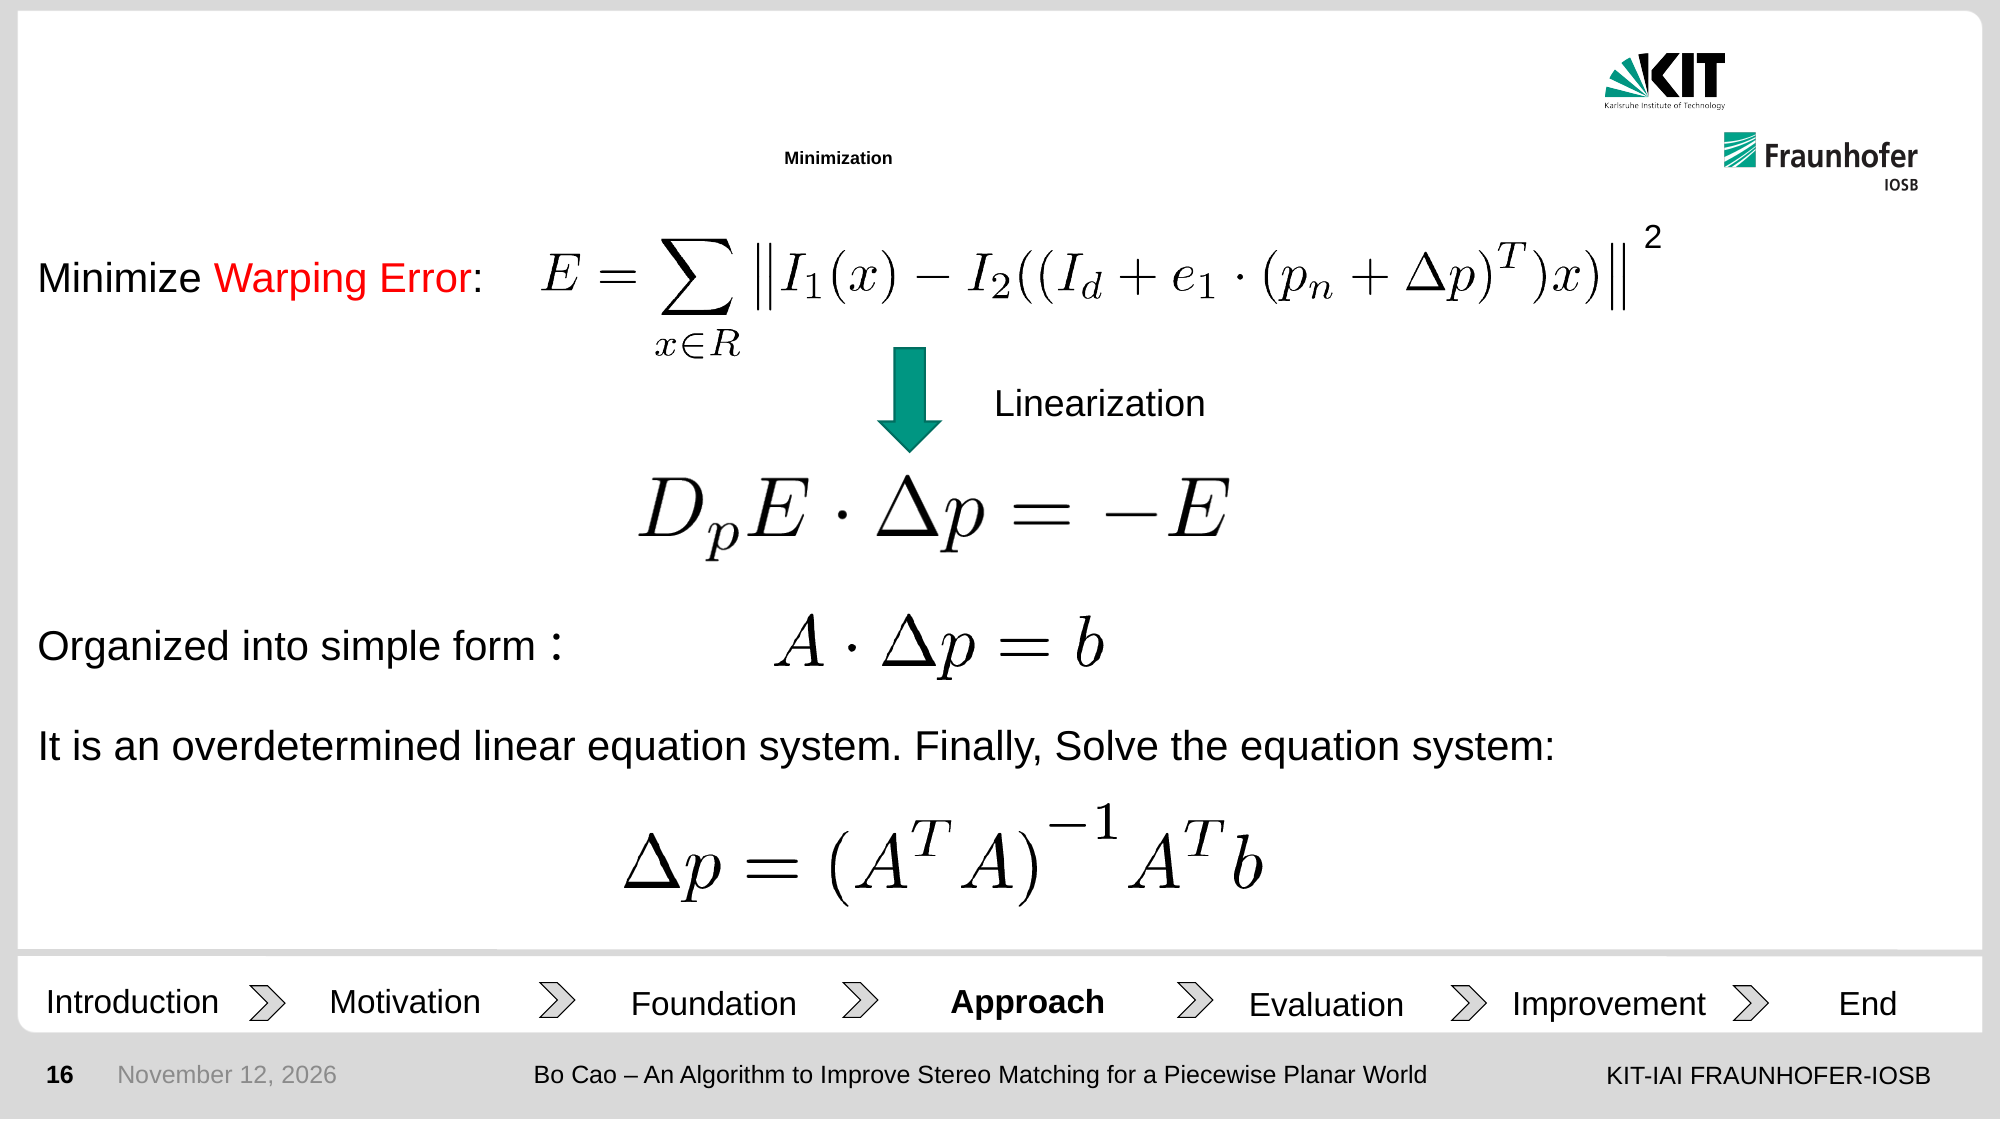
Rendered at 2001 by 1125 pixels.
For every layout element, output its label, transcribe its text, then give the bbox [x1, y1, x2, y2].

slide_number 16 [45, 1058, 118, 1119]
text_box Linearization [979, 371, 1382, 432]
text_box 2 [1629, 208, 1703, 263]
text_box [876, 363, 943, 454]
picture [0, 0, 2000, 1119]
title Minimization [86, 72, 1592, 176]
text_box Organized into simple form： [22, 611, 630, 676]
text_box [7, 952, 1993, 1031]
text_box Minimize Warping Error: [22, 243, 540, 309]
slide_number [118, 1058, 397, 1119]
text_box It is an overdetermined linear equation system. Finally, Solve the equation system: [22, 711, 1634, 777]
